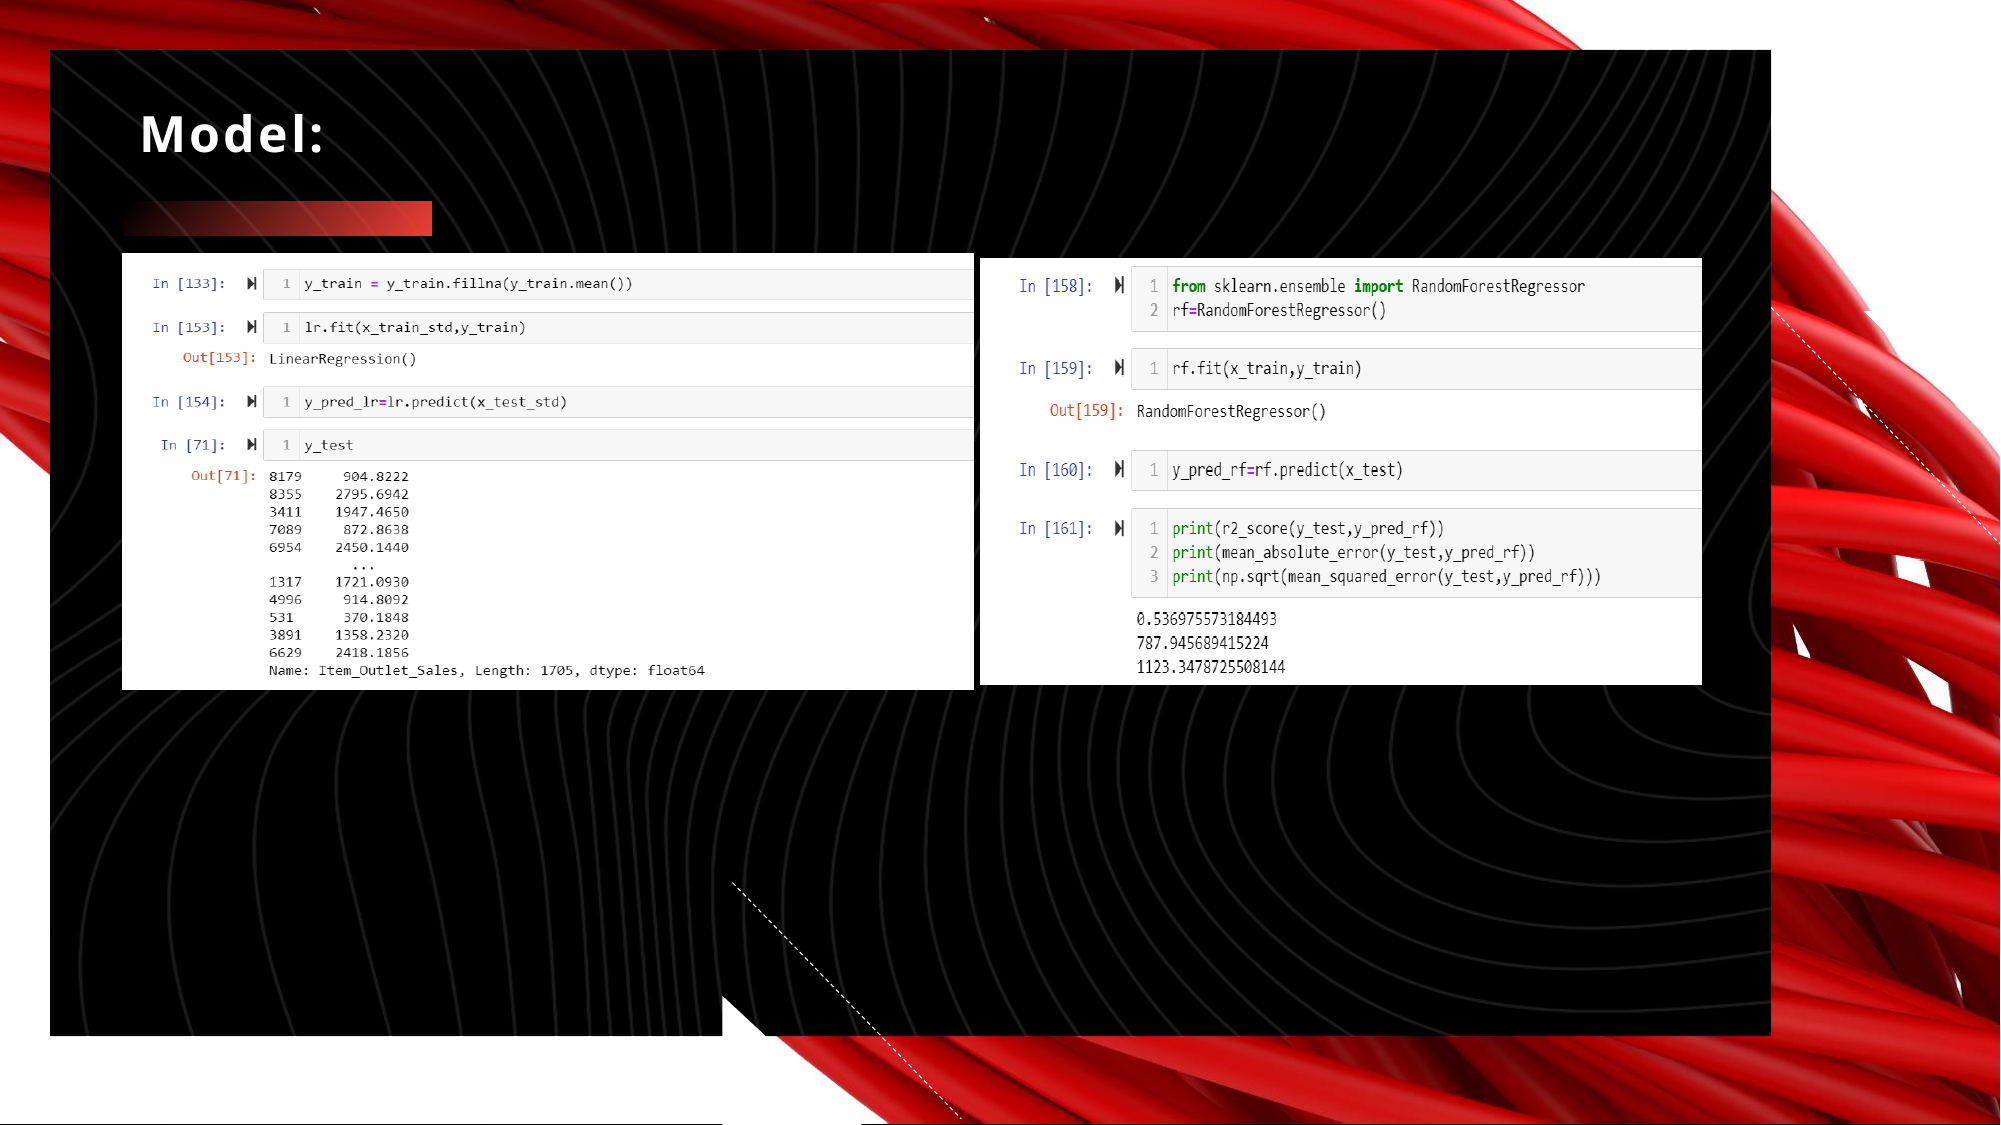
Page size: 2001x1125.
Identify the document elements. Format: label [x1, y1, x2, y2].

text_box [1771, 307, 2000, 544]
picture [0, 0, 2000, 1124]
text_box [732, 882, 962, 1119]
